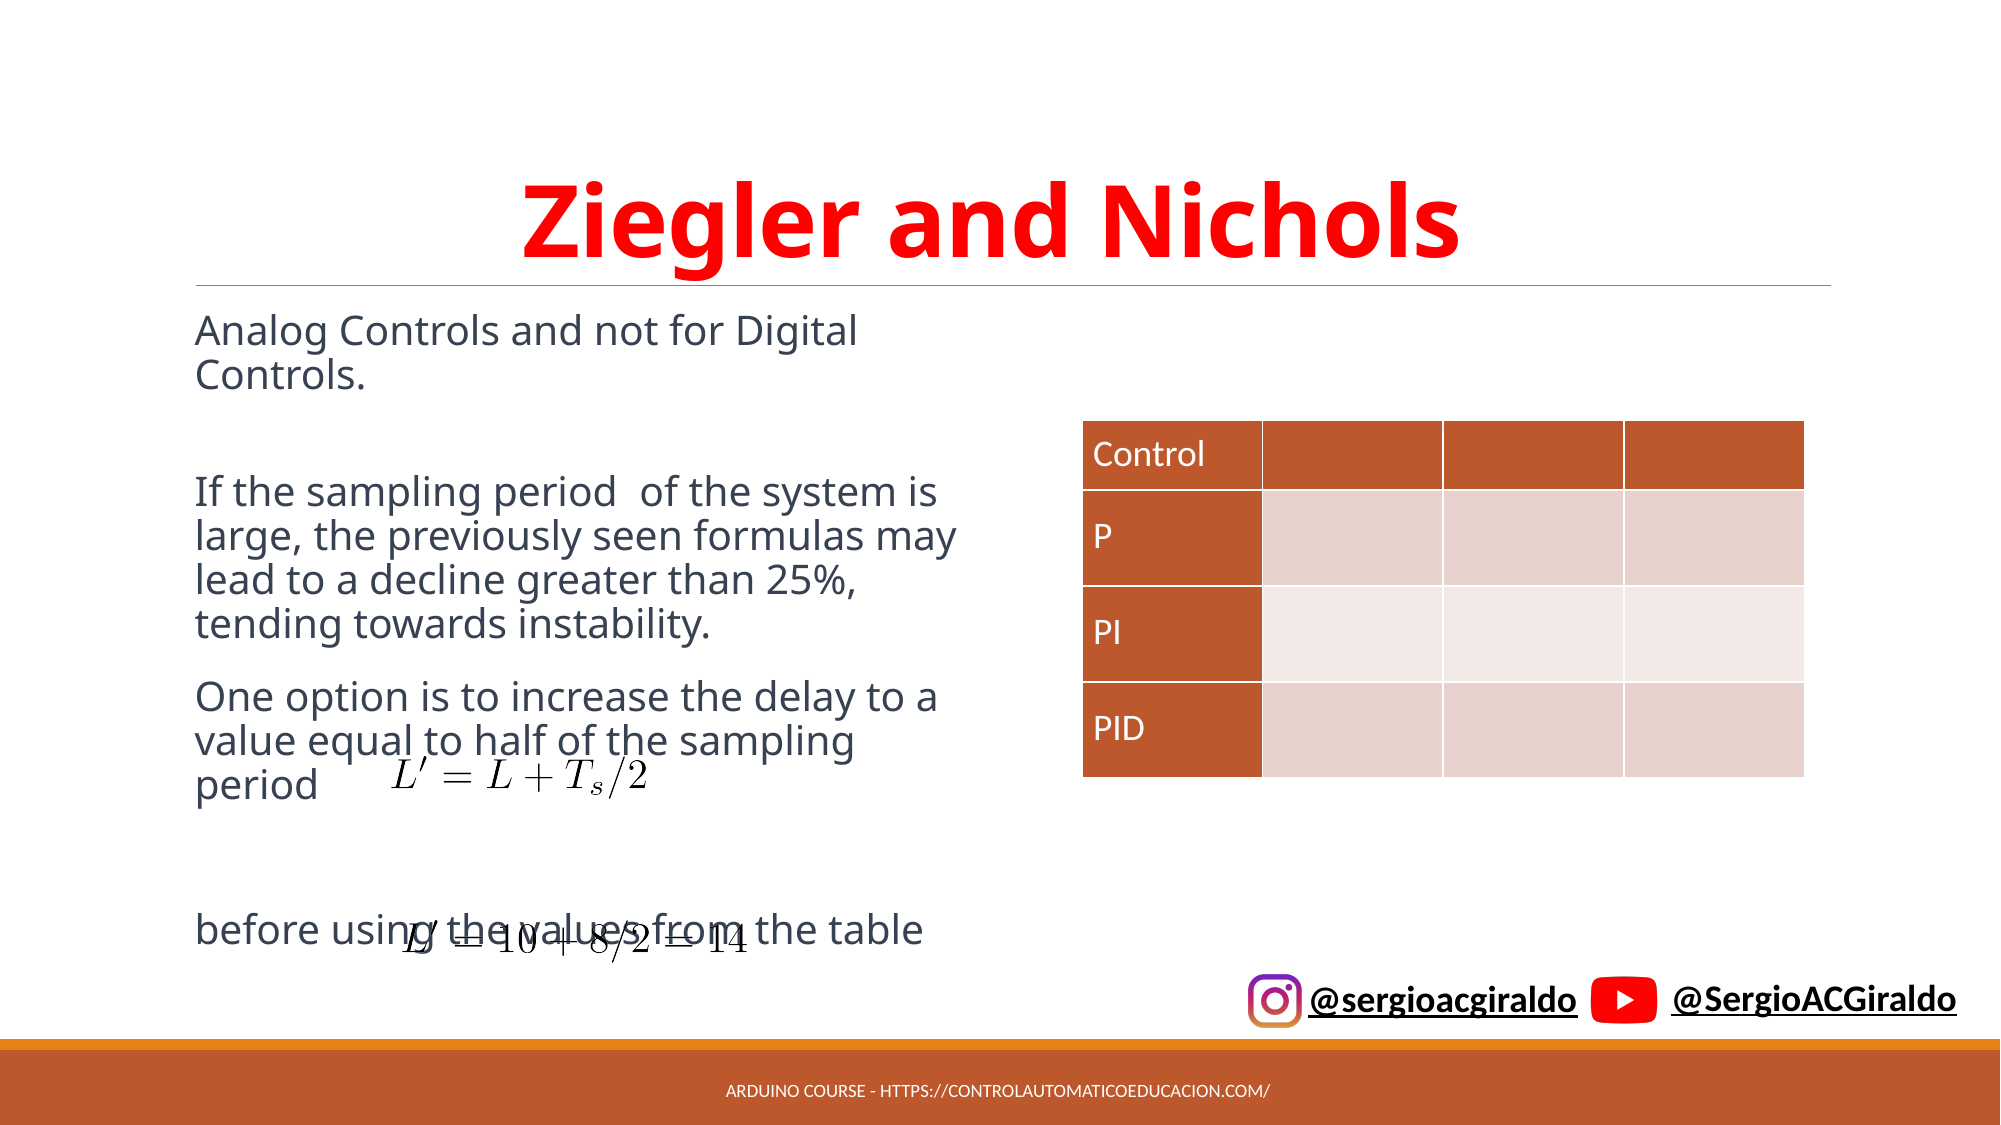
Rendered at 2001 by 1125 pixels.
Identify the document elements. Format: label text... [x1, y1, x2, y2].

footer Arduino Course - https://controlautomaticoeducacion.com/ [604, 1059, 1396, 1120]
title Ziegler and Nichols [180, 47, 1830, 285]
picture [1248, 974, 1302, 1028]
picture [1580, 956, 1668, 1044]
picture [391, 756, 647, 799]
picture [402, 920, 748, 964]
